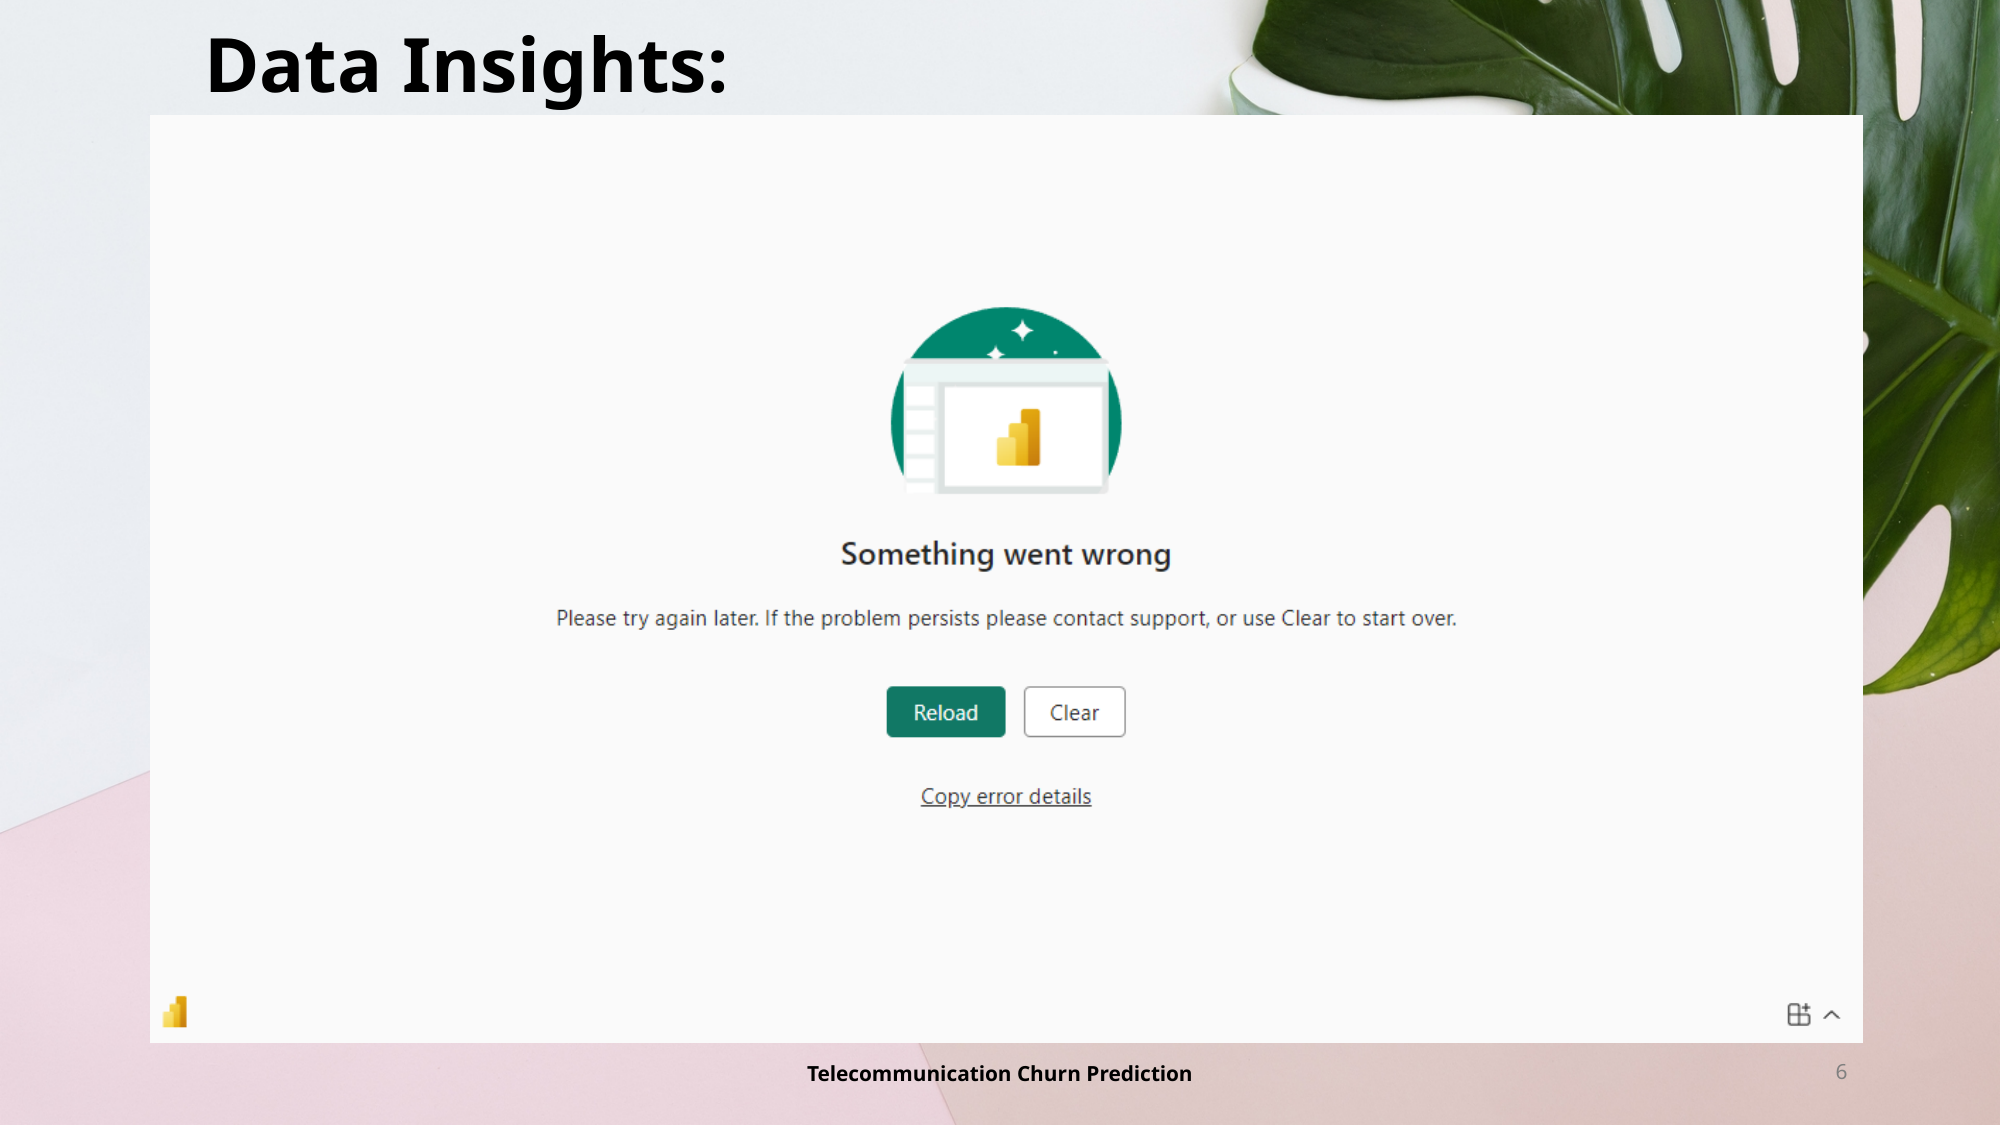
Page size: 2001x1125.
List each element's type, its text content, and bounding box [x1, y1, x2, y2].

title Data Insights: [189, 22, 1840, 115]
footer Telecommunication Churn Prediction [662, 1043, 1338, 1103]
slide_number 6 [1412, 1043, 1863, 1103]
picture [0, 0, 2000, 1125]
